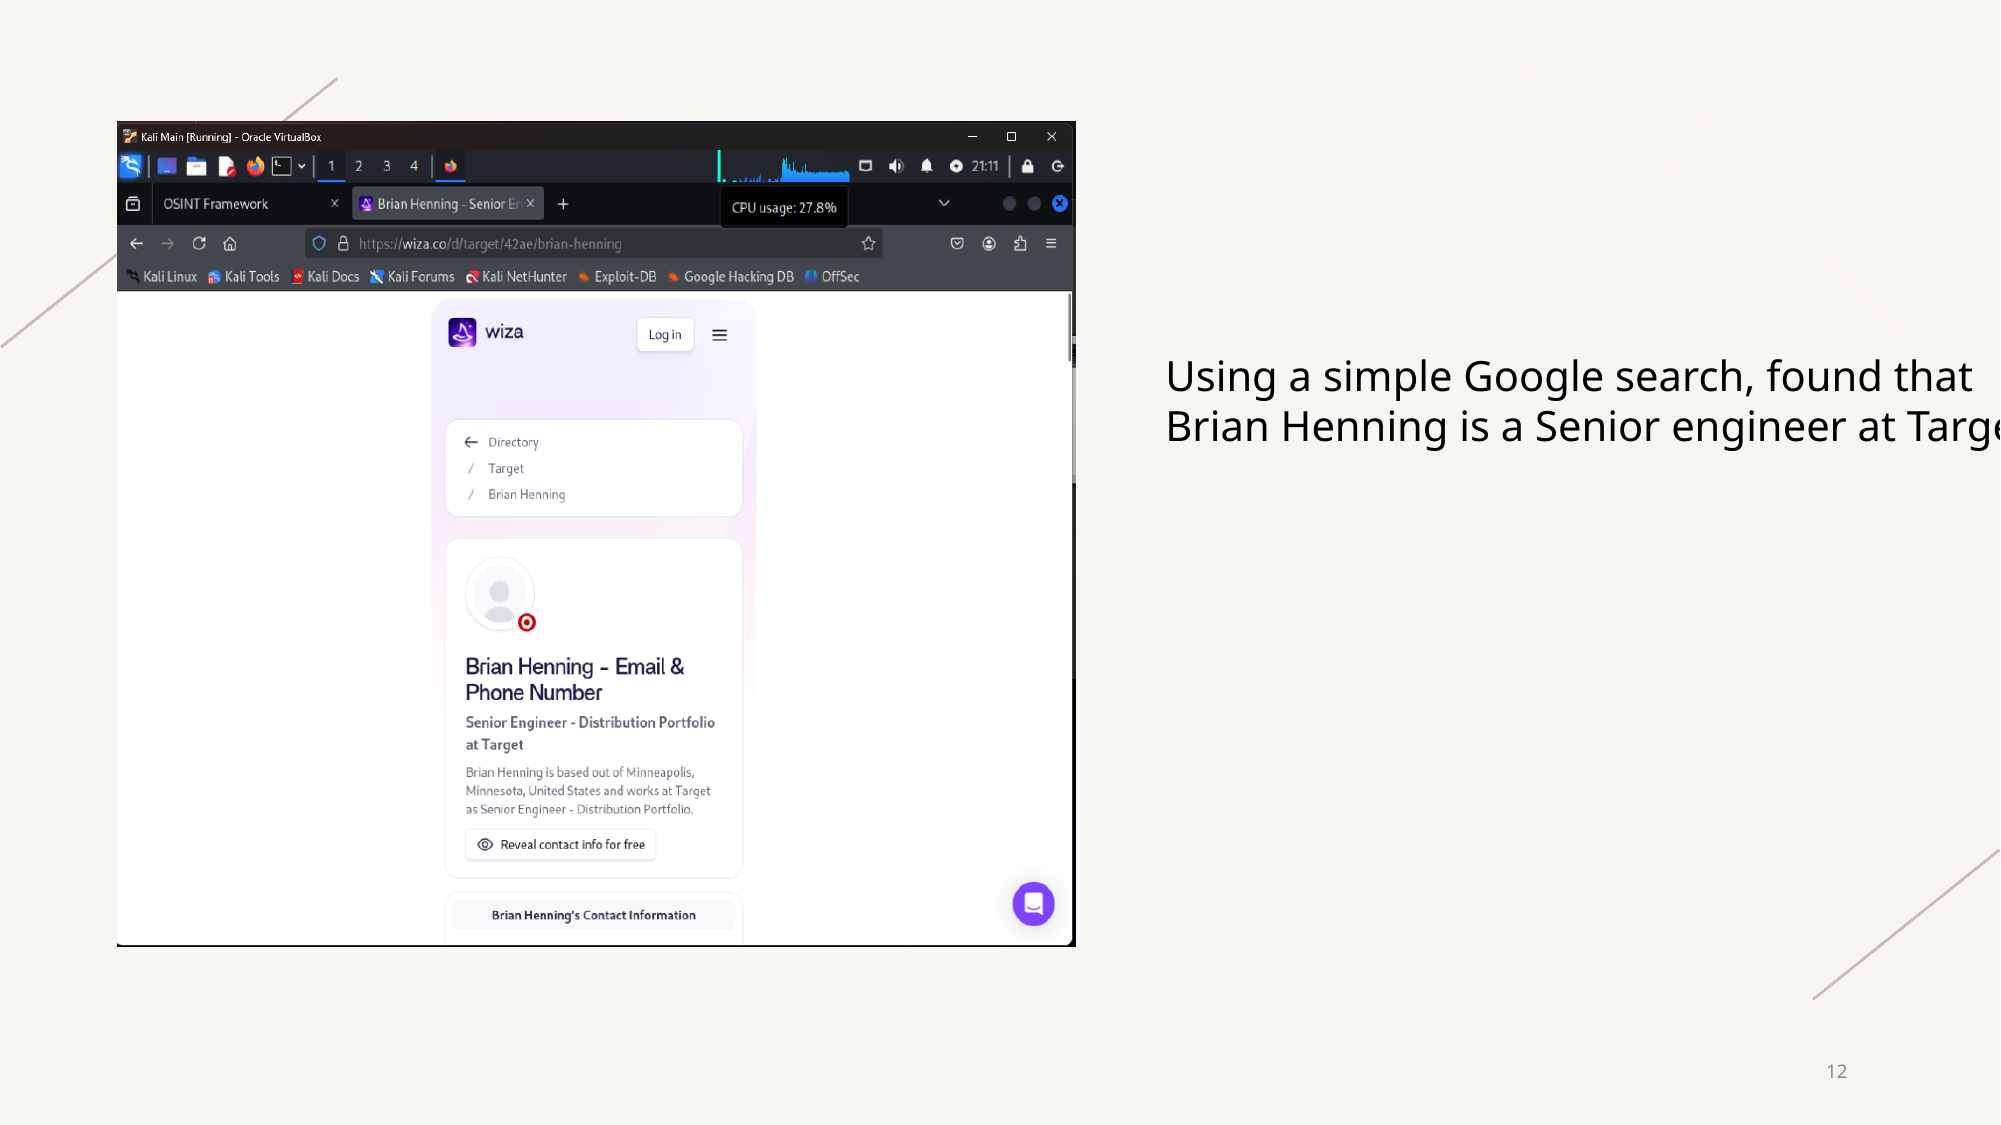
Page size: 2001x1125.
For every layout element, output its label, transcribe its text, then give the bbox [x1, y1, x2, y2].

slide_number 12 [1412, 1042, 1863, 1103]
picture [1812, 849, 2000, 1000]
text_box Using a simple Google search, found that Brian Henning is a Senior engineer at Target. [1150, 342, 2000, 458]
picture [0, 77, 1076, 947]
